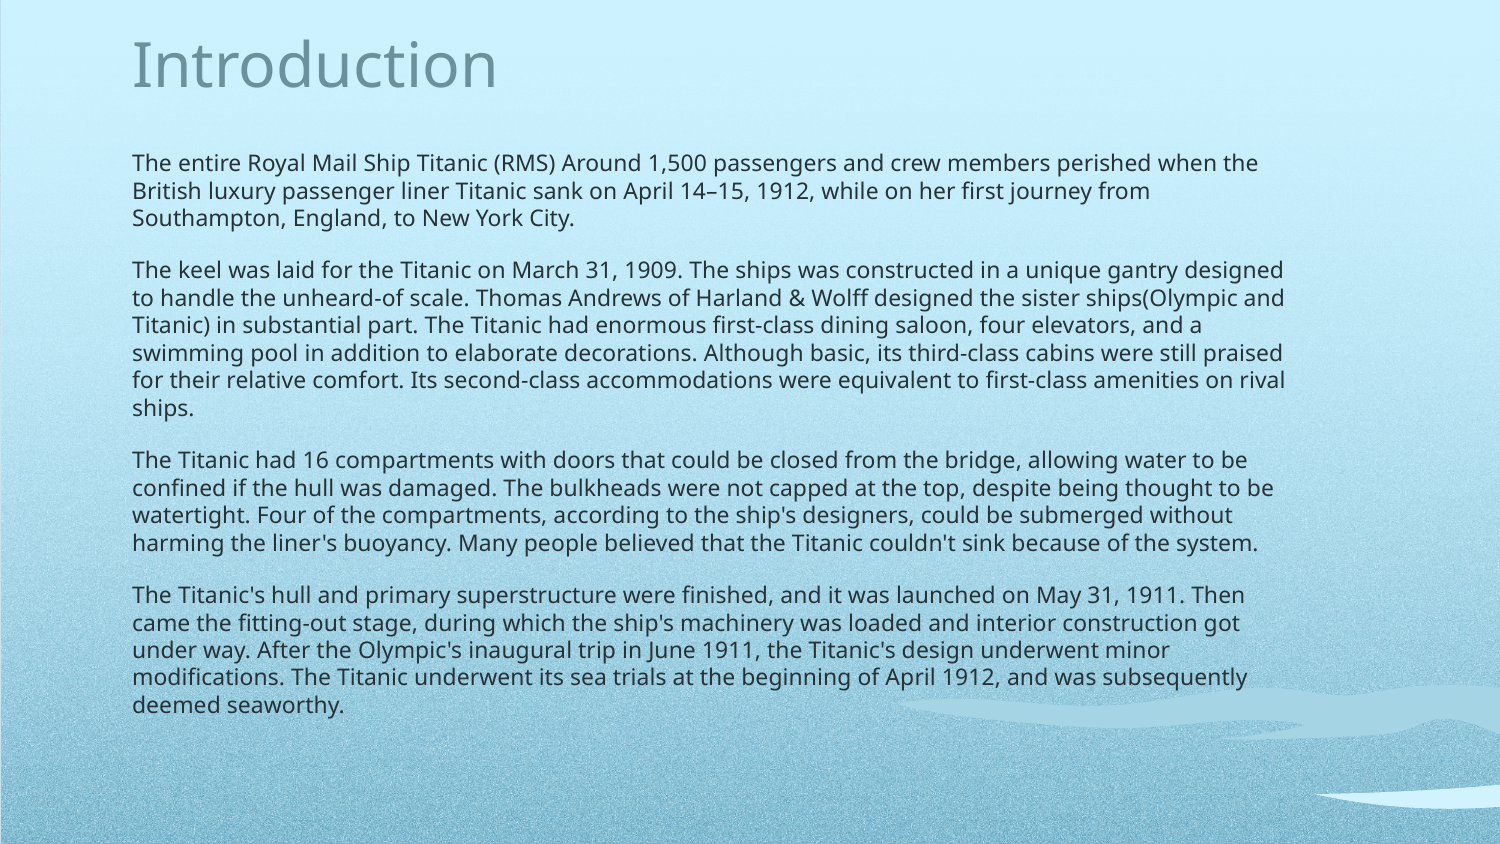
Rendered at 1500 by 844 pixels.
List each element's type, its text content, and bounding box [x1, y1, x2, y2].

list The entire Royal Mail Ship Titanic (RMS) Around 1,500 passengers and crew members perished when the British luxury passenger liner Titanic sank on April 14–15, 1912, while on her first journey from Southampton, England, to New York City. The keel was laid for the Titanic on March 31, 1909. The ships was constructed in a unique gantry designed to handle the unheard-of scale. Thomas Andrews of Harland & Wolff designed the sister ships(Olympic and Titanic) in substantial part. The Titanic had enormous first-class dining saloon, four elevators, and a swimming pool in addition to elaborate decorations. Although basic, its third-class cabins were still praised for their relative comfort. Its second-class accommodations were equivalent to first-class amenities on rival ships. The Titanic had 16 compartments with doors that could be closed from the bridge, allowing water to be confined if the hull was damaged. The bulkheads were not capped at the top, despite being thought to be watertight. Four of the compartments, according to the ship's designers, could be submerged without harming the liner's buoyancy. Many people believed that the Titanic couldn't sink because of the system. The Titanic's hull and primary superstructure were finished, and it was launched on May 31, 1911. Then came the fitting-out stage, during which the ship's machinery was loaded and interior construction got under way. After the Olympic's inaugural trip in June 1911, the Titanic's design underwent minor modifications. The Titanic underwent its sea trials at the beginning of April 1912, and was subsequently deemed seaworthy. [116, 133, 1320, 774]
title Introduction [116, 27, 1014, 98]
picture [0, 0, 1500, 844]
